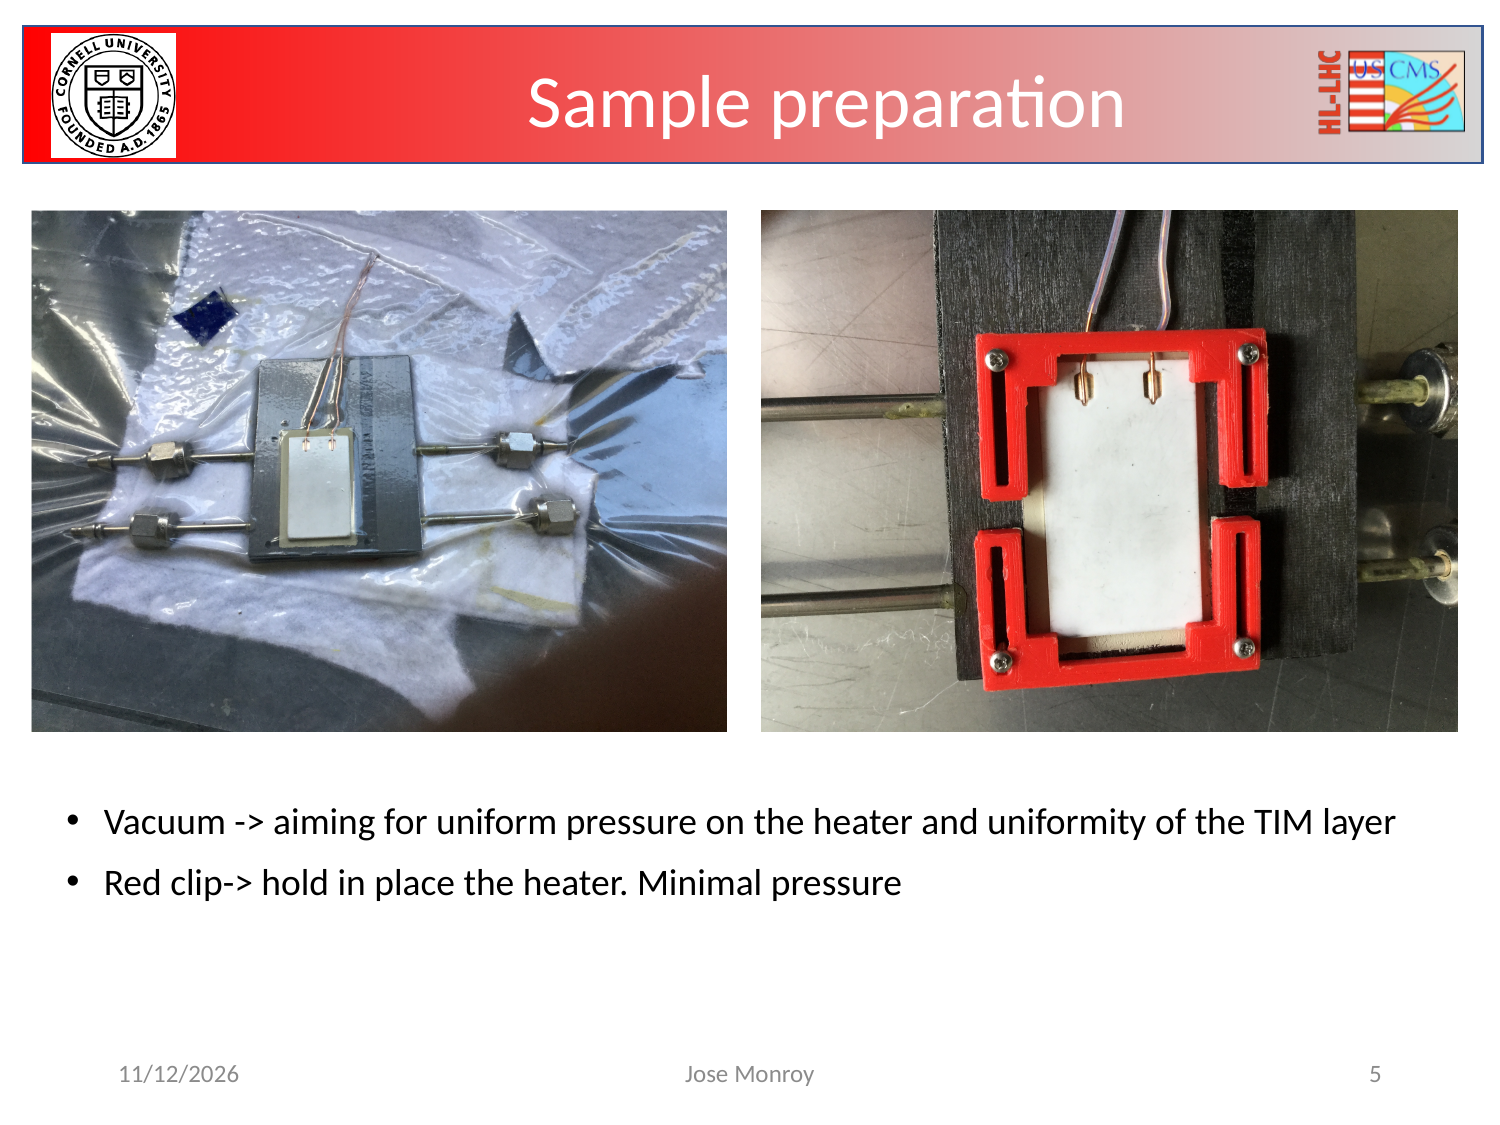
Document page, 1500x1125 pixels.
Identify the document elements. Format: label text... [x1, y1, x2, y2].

picture [30, 210, 727, 732]
slide_number 5 [1059, 1042, 1397, 1103]
picture [761, 210, 1458, 732]
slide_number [103, 1042, 441, 1103]
footer Jose Monroy [496, 1042, 1004, 1103]
list Vacuum -> aiming for uniform pressure on the heater and uniformity of the TIM layer Red clip-> hold in place the heater. Minimal pressure [51, 794, 1448, 931]
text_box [22, 26, 1483, 163]
